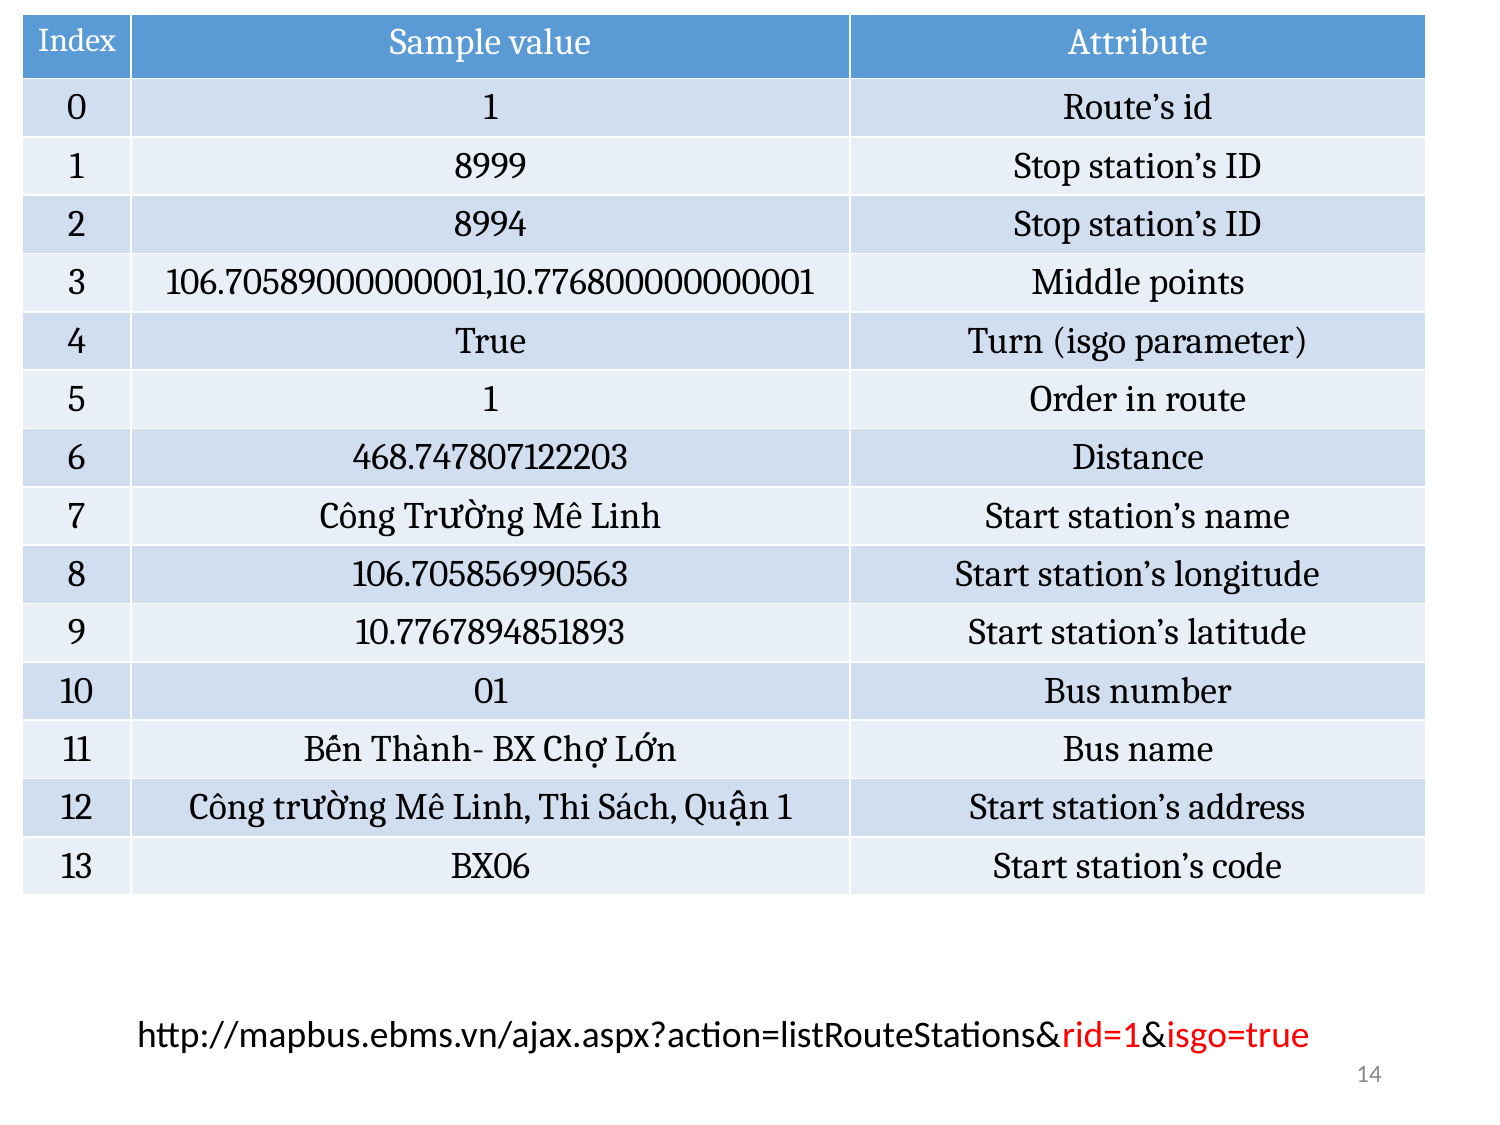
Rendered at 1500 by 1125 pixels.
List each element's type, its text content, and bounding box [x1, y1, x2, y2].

table_cell Middle points [851, 254, 1425, 311]
table_cell 1 [132, 371, 849, 428]
table_cell 9 [23, 604, 130, 661]
slide_number 14 [1059, 1042, 1397, 1103]
table_cell 1 [132, 79, 849, 136]
table_cell BX06 [132, 838, 849, 894]
table_cell Start station’s code [851, 838, 1425, 894]
table_cell Route’s id [851, 79, 1425, 136]
table_cell 12 [23, 779, 130, 836]
table_cell 11 [23, 721, 130, 778]
table_cell Order in route [851, 371, 1425, 428]
table_cell 13 [23, 838, 130, 894]
table_cell Turn (isgo parameter) [851, 313, 1425, 369]
table_header Attribute [851, 15, 1425, 78]
table_header Sample value [132, 15, 849, 78]
text_box http://mapbus.ebms.vn/ajax.aspx?action=listRouteStations&rid=1&isgo=true [122, 1002, 1352, 1063]
table_cell Start station’s name [851, 488, 1425, 544]
table_cell 1 [23, 138, 130, 194]
table_cell 8999 [132, 138, 849, 194]
table_cell 8 [23, 546, 130, 603]
table_cell 106.70589000000001,10.776800000000001 [132, 254, 849, 311]
table_cell 01 [132, 663, 849, 719]
table_cell 5 [23, 371, 130, 428]
table_cell Bus number [851, 663, 1425, 719]
table_cell Công trường Mê Linh, Thi Sách, Quận 1 [132, 779, 849, 836]
table_cell 6 [23, 429, 130, 486]
table_cell 7 [23, 488, 130, 544]
table_cell Bus name [851, 721, 1425, 778]
table_cell Start station’s latitude [851, 604, 1425, 661]
table_cell 2 [23, 196, 130, 253]
table_header Index [23, 15, 130, 78]
table_cell Start station’s address [851, 779, 1425, 836]
table_cell 0 [23, 79, 130, 136]
table_cell 106.705856990563 [132, 546, 849, 603]
table_cell 4 [23, 313, 130, 369]
table_cell 8994 [132, 196, 849, 253]
table_cell Công Trường Mê Linh [132, 488, 849, 544]
table_cell Distance [851, 429, 1425, 486]
table_cell 3 [23, 254, 130, 311]
table_cell 10 [23, 663, 130, 719]
table_cell 10.7767894851893 [132, 604, 849, 661]
table_cell Stop station’s ID [851, 196, 1425, 253]
table_cell True [132, 313, 849, 369]
table_cell Start station’s longitude [851, 546, 1425, 603]
table_cell Bến Thành- BX Chợ Lớn [132, 721, 849, 778]
table_cell 468.747807122203 [132, 429, 849, 486]
table_cell Stop station’s ID [851, 138, 1425, 194]
